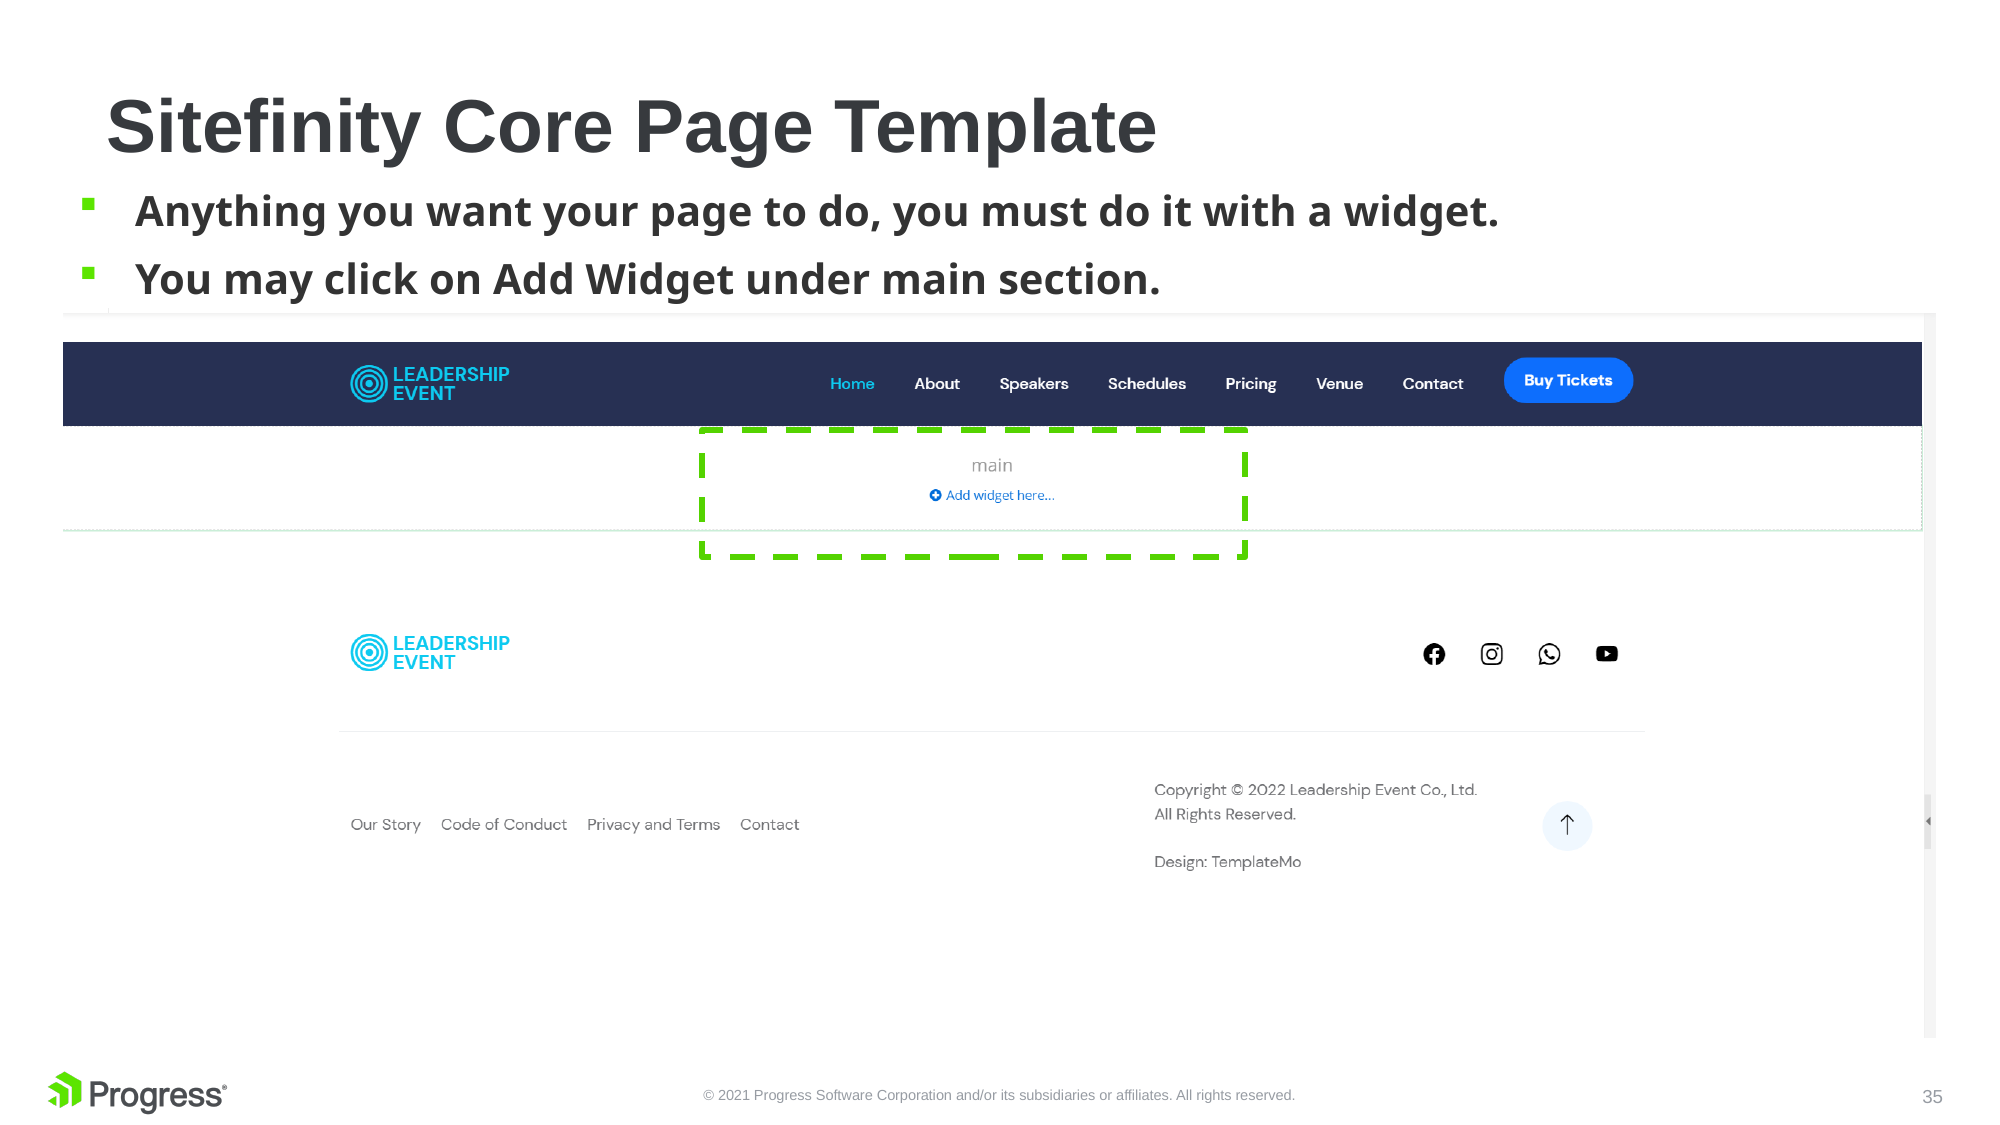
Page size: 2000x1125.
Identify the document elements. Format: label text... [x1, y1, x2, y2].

picture [63, 308, 1936, 1038]
list Anything you want your page to do, you must do it with a widget. You may click on Add Widget under main section. [63, 177, 1964, 1046]
title Sitefinity Core Page Template [91, 80, 1888, 177]
